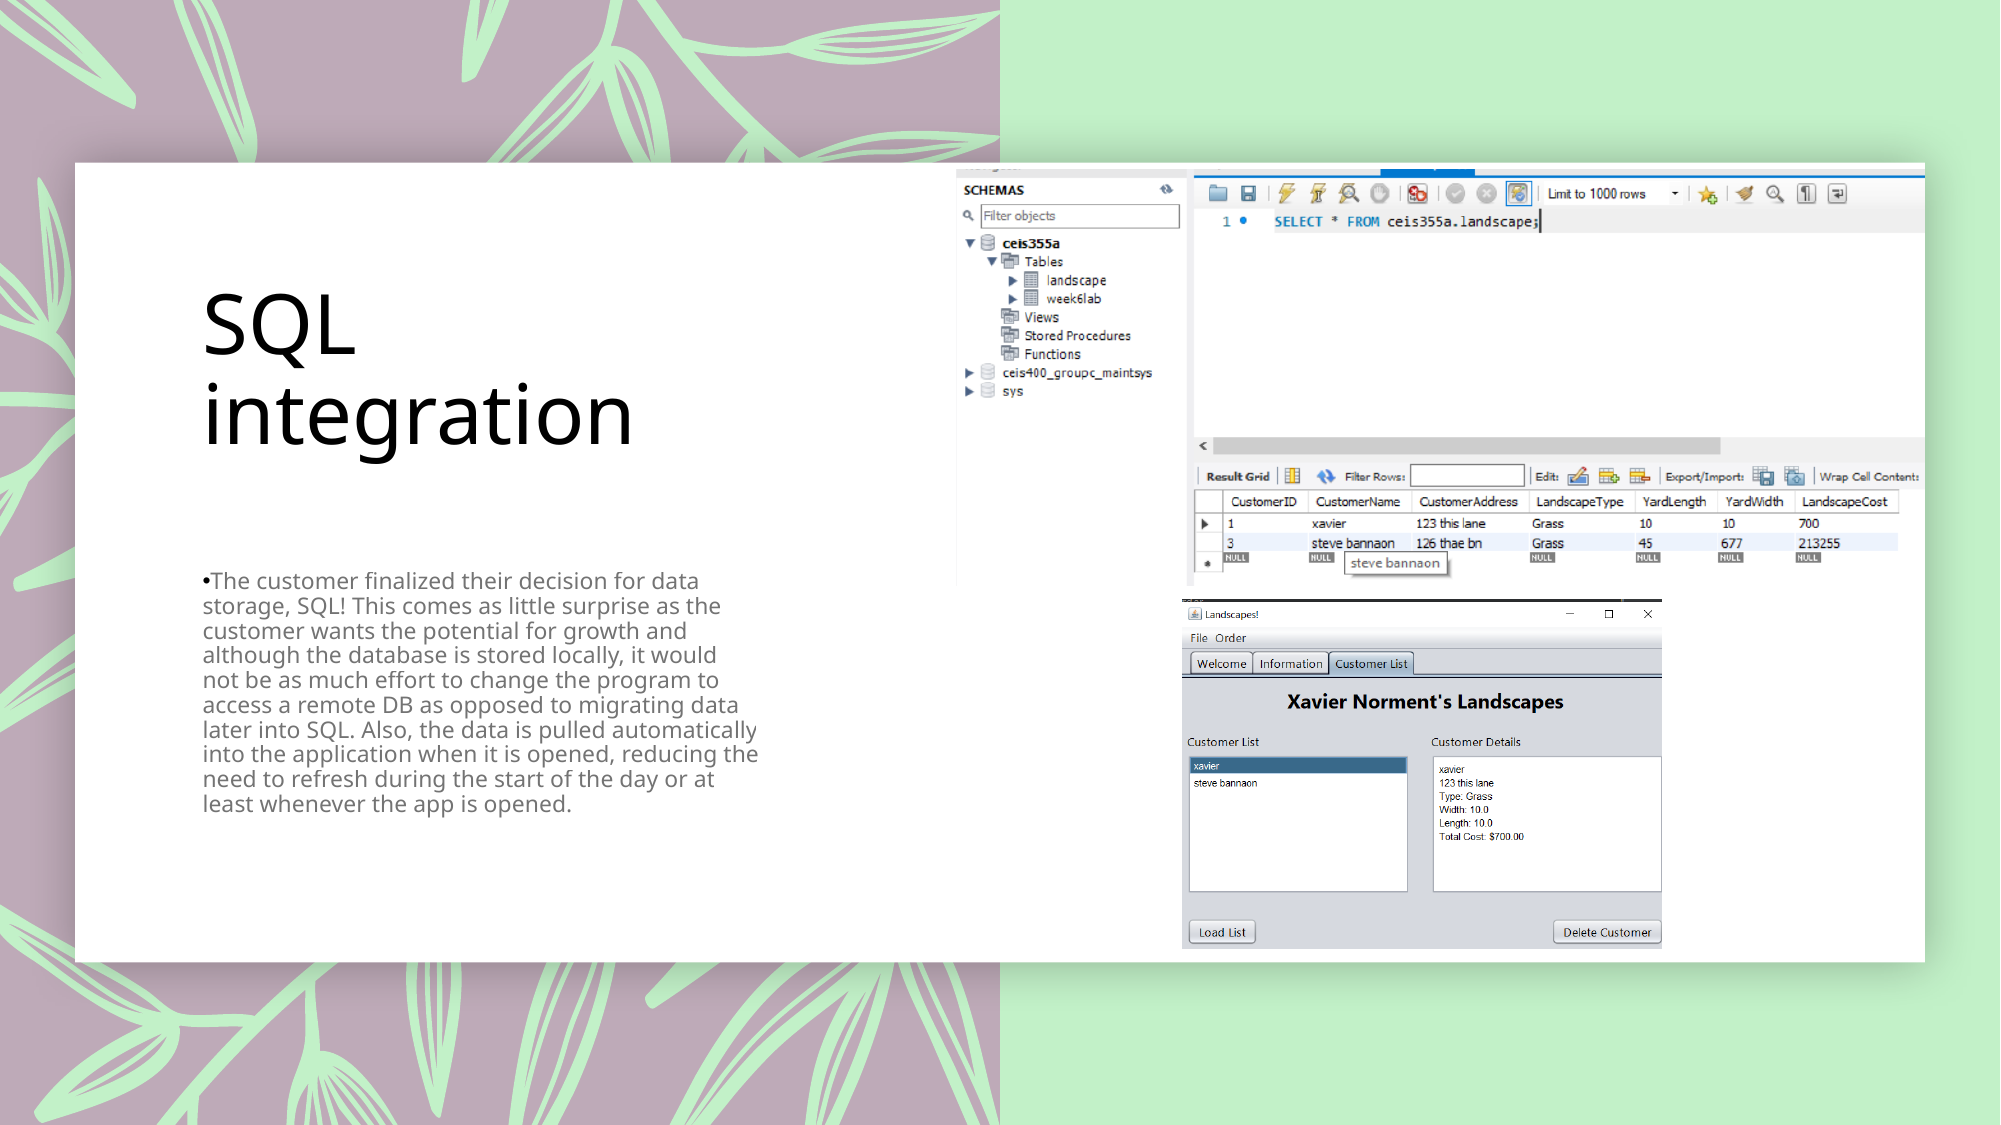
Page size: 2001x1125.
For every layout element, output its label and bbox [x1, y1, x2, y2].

picture [956, 168, 1926, 587]
picture [1182, 599, 1663, 949]
text_box [1001, 0, 2000, 1125]
text_box [1001, 161, 1927, 964]
text_box [0, 0, 1001, 1125]
